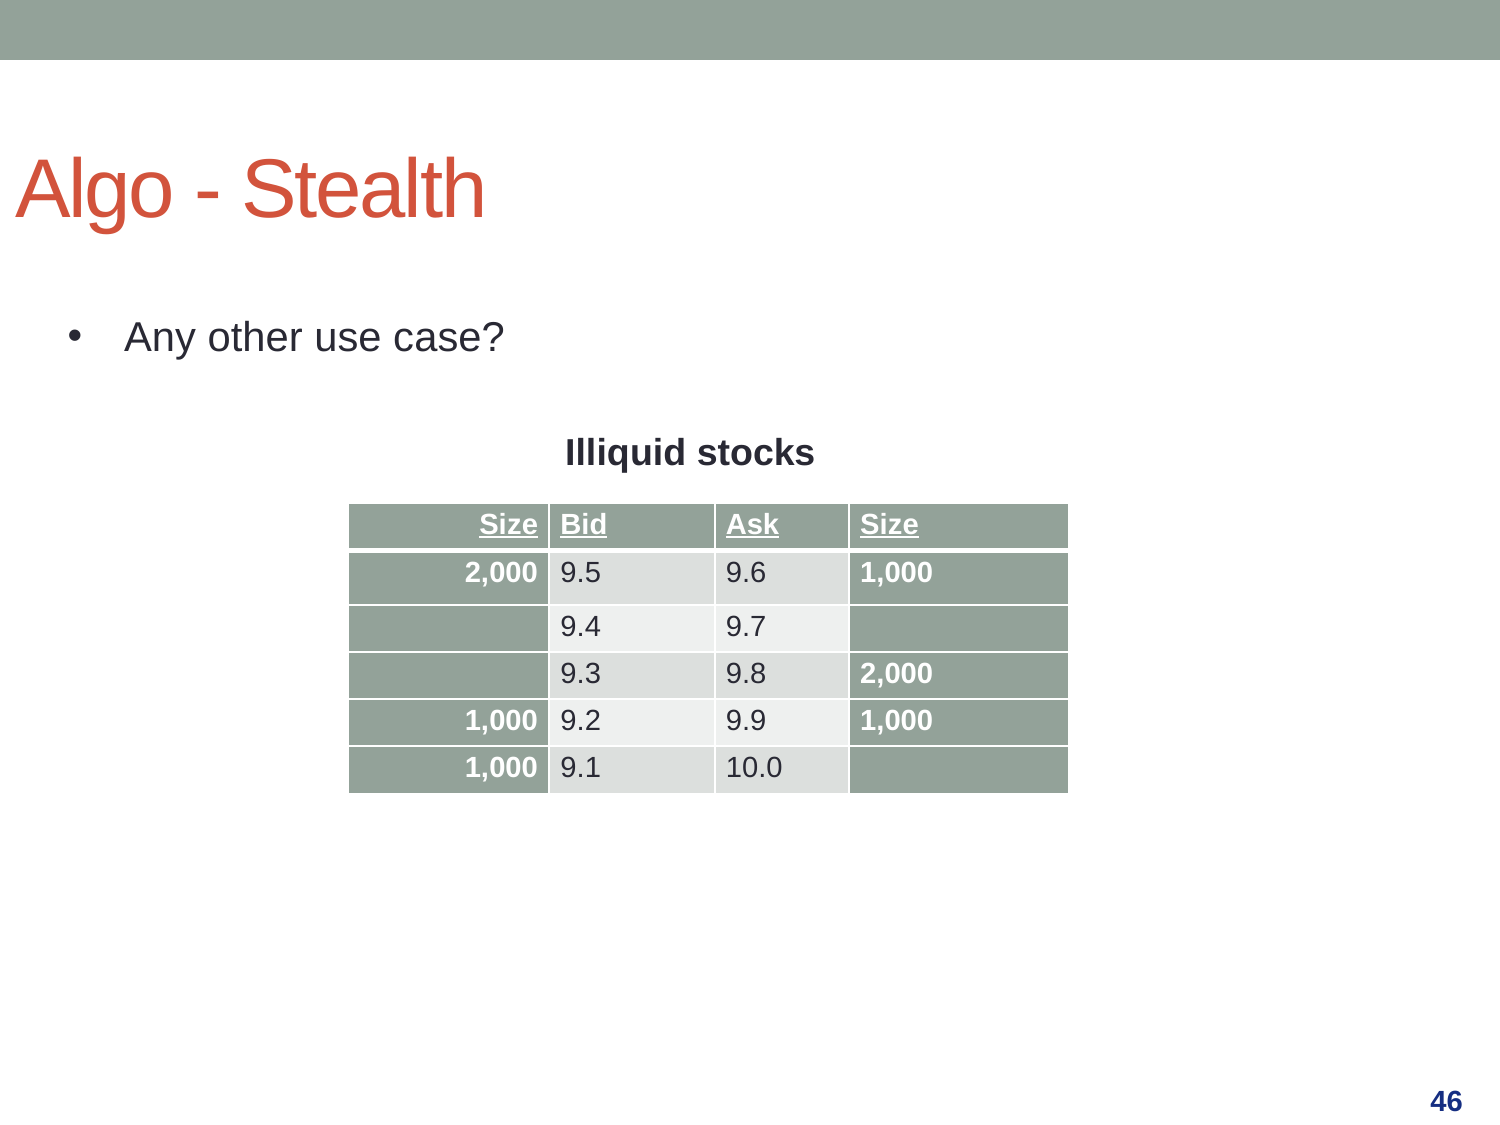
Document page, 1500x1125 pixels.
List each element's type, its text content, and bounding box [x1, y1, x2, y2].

table_cell 10.0 [716, 747, 848, 793]
table_cell 1,000 [850, 553, 1068, 604]
table_cell 9.7 [716, 606, 848, 651]
table_cell 2,000 [850, 653, 1068, 698]
table_header Size [349, 504, 548, 548]
slide_number 46 [1415, 1070, 1499, 1125]
table_cell 9.3 [550, 653, 714, 698]
table_cell 9.9 [716, 700, 848, 745]
table_cell 1,000 [349, 747, 548, 793]
table_cell 9.6 [716, 553, 848, 604]
table_cell 9.8 [716, 653, 848, 698]
table_cell [349, 653, 548, 698]
table_header Bid [550, 504, 714, 548]
table_cell 2,000 [349, 553, 548, 604]
table_cell 9.4 [550, 606, 714, 651]
table_header Ask [716, 504, 848, 548]
text_box Any other use case? [53, 302, 1152, 409]
text_box Illiquid stocks [550, 420, 831, 481]
table_cell 1,000 [850, 700, 1068, 745]
table_header Size [850, 504, 1068, 548]
table_cell [850, 747, 1068, 793]
table_cell 9.1 [550, 747, 714, 793]
table_cell 9.5 [550, 553, 714, 604]
title Algo - Stealth [0, 101, 1325, 266]
table_cell 9.2 [550, 700, 714, 745]
table_cell [349, 606, 548, 651]
table_cell [850, 606, 1068, 651]
table_cell 1,000 [349, 700, 548, 745]
